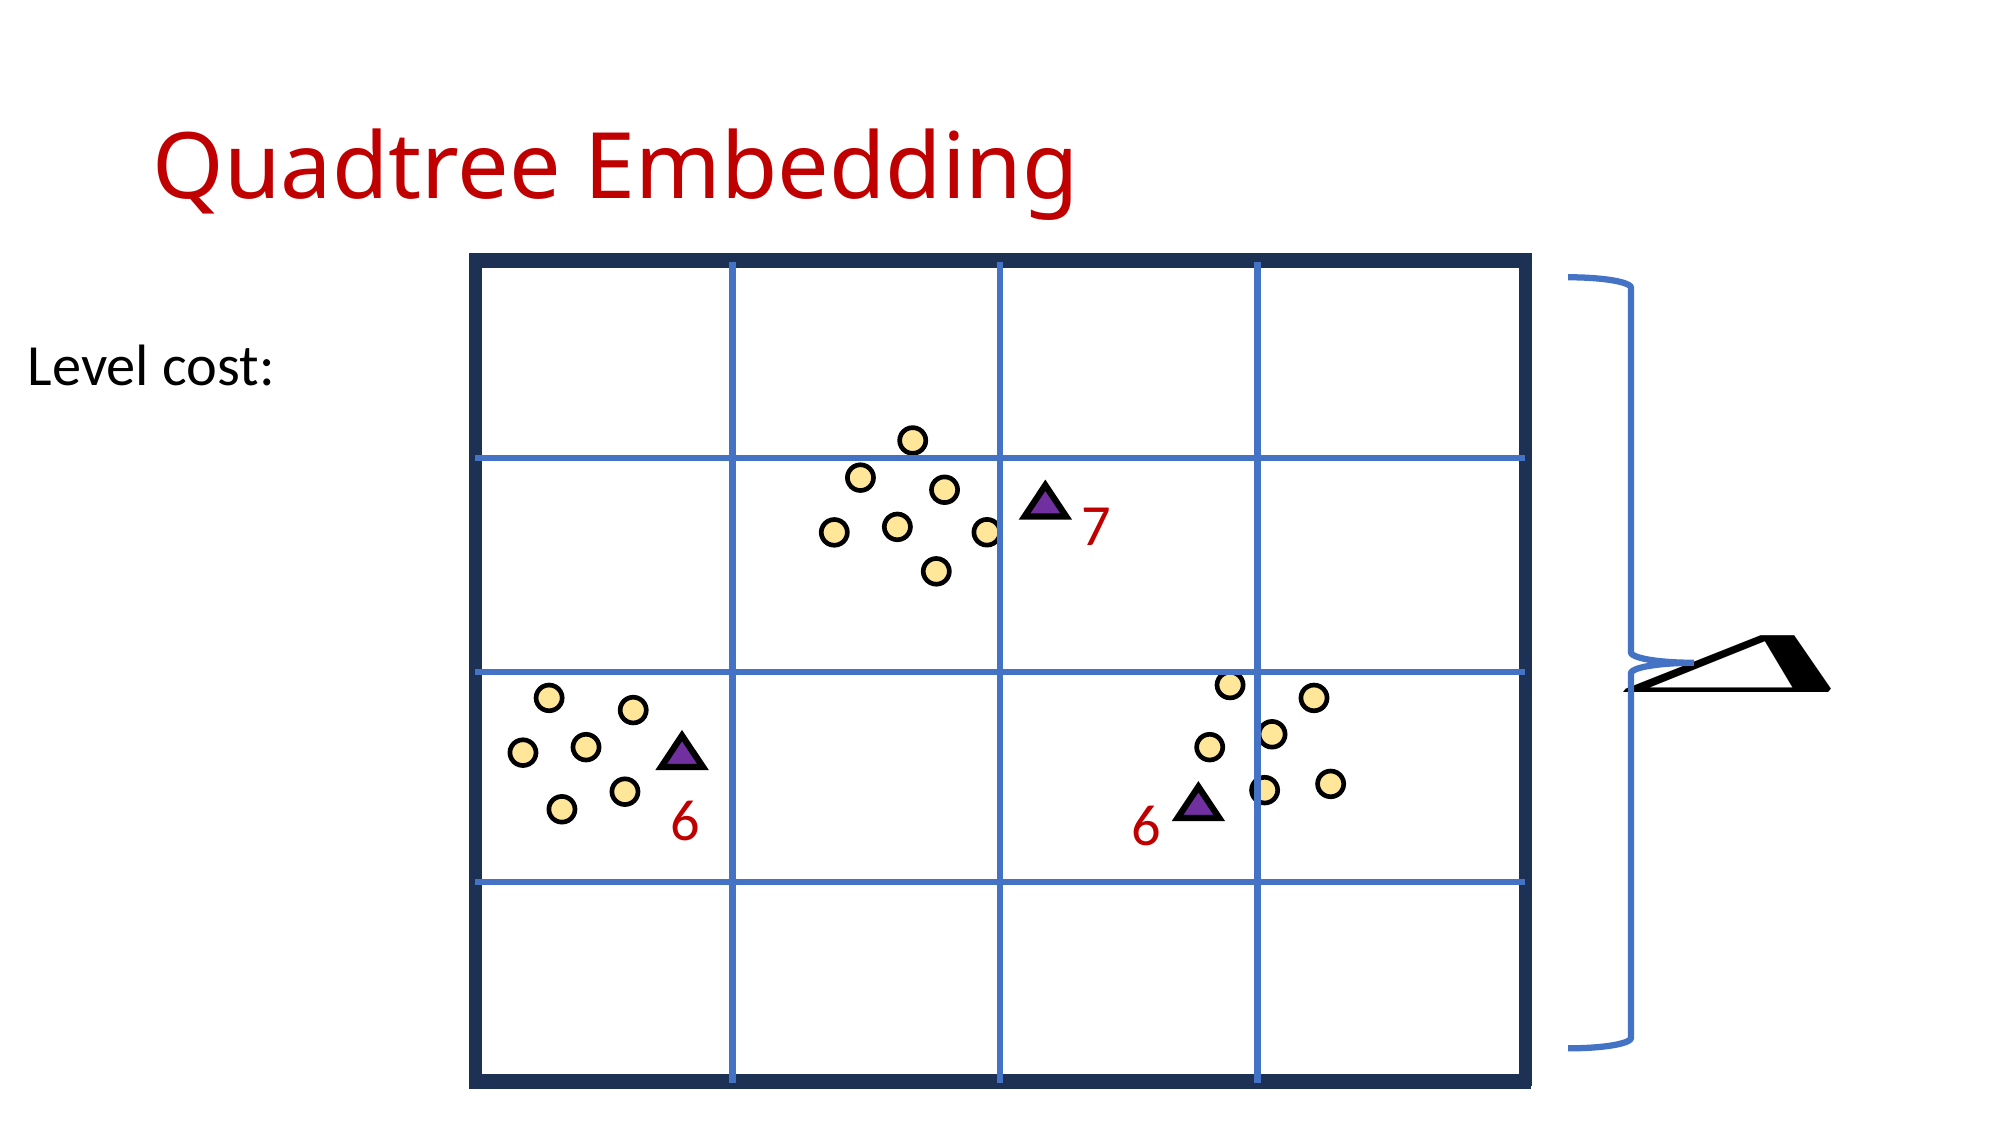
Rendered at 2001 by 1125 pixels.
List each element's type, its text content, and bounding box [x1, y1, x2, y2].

text_box [659, 733, 705, 768]
text_box [1003, 461, 1254, 669]
text_box [1261, 261, 1526, 458]
text_box [736, 261, 999, 455]
text_box [474, 261, 732, 455]
text_box [1568, 276, 1694, 1049]
text_box [474, 673, 729, 879]
text_box [1003, 675, 1254, 879]
text_box [1003, 261, 1257, 455]
text_box [474, 883, 1526, 1084]
text_box [736, 461, 997, 669]
text_box [1022, 483, 1067, 518]
text_box 6 [655, 775, 710, 860]
text_box [1261, 673, 1526, 882]
text_box [1261, 459, 1526, 672]
text_box [1175, 784, 1222, 820]
text_box [474, 258, 1527, 1081]
text_box [736, 675, 997, 879]
text_box 7 [1067, 479, 1121, 565]
text_box 6 [1116, 780, 1171, 865]
title Quadtree Embedding [137, 59, 1863, 278]
text_box [474, 459, 729, 669]
